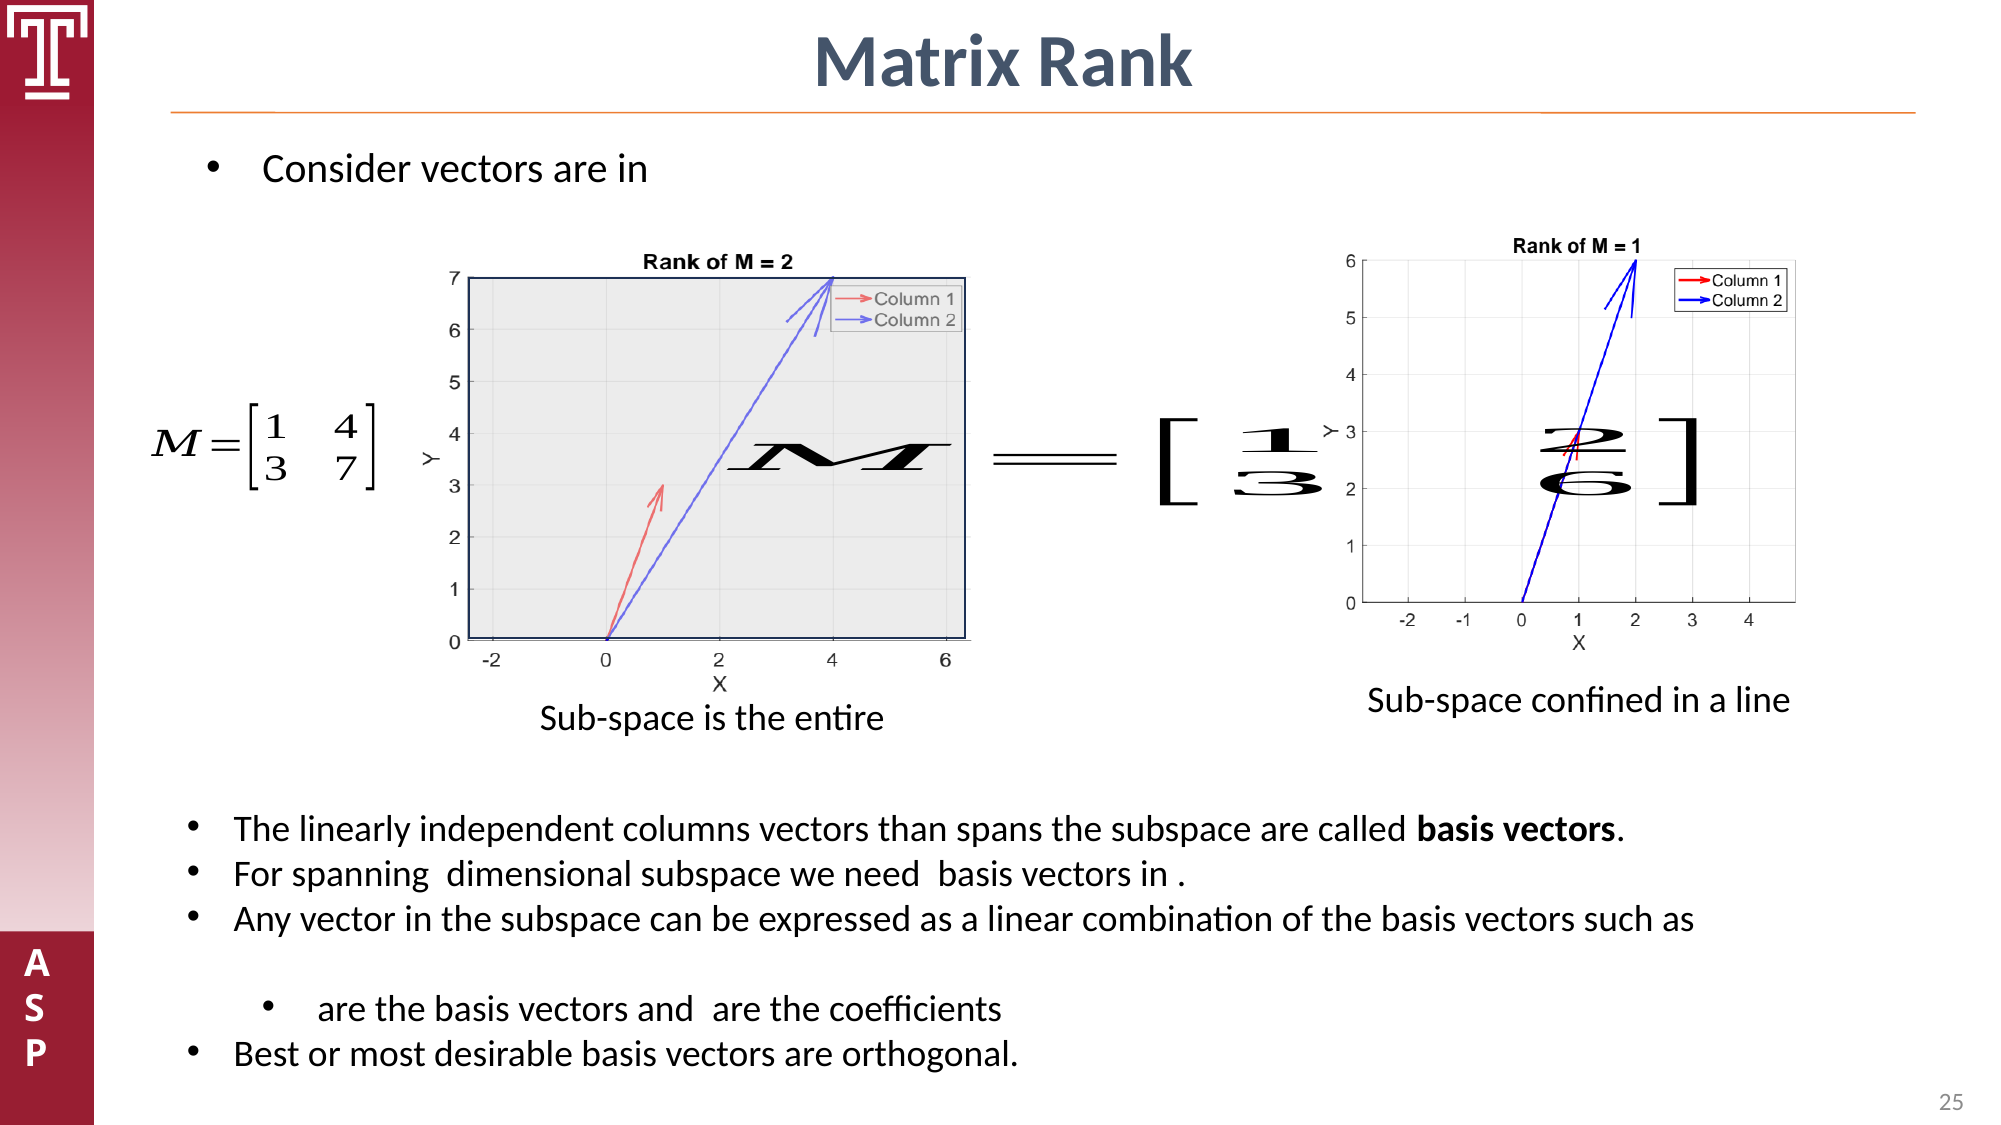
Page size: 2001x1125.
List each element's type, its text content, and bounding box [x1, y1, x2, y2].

slide_number 25 [1629, 1074, 1980, 1125]
text_box Matrix Rank [378, 0, 1630, 113]
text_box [378, 243, 1036, 694]
picture [1285, 228, 1851, 653]
picture [0, 0, 94, 106]
text_box Sub-space confined in a line [1352, 667, 1815, 728]
